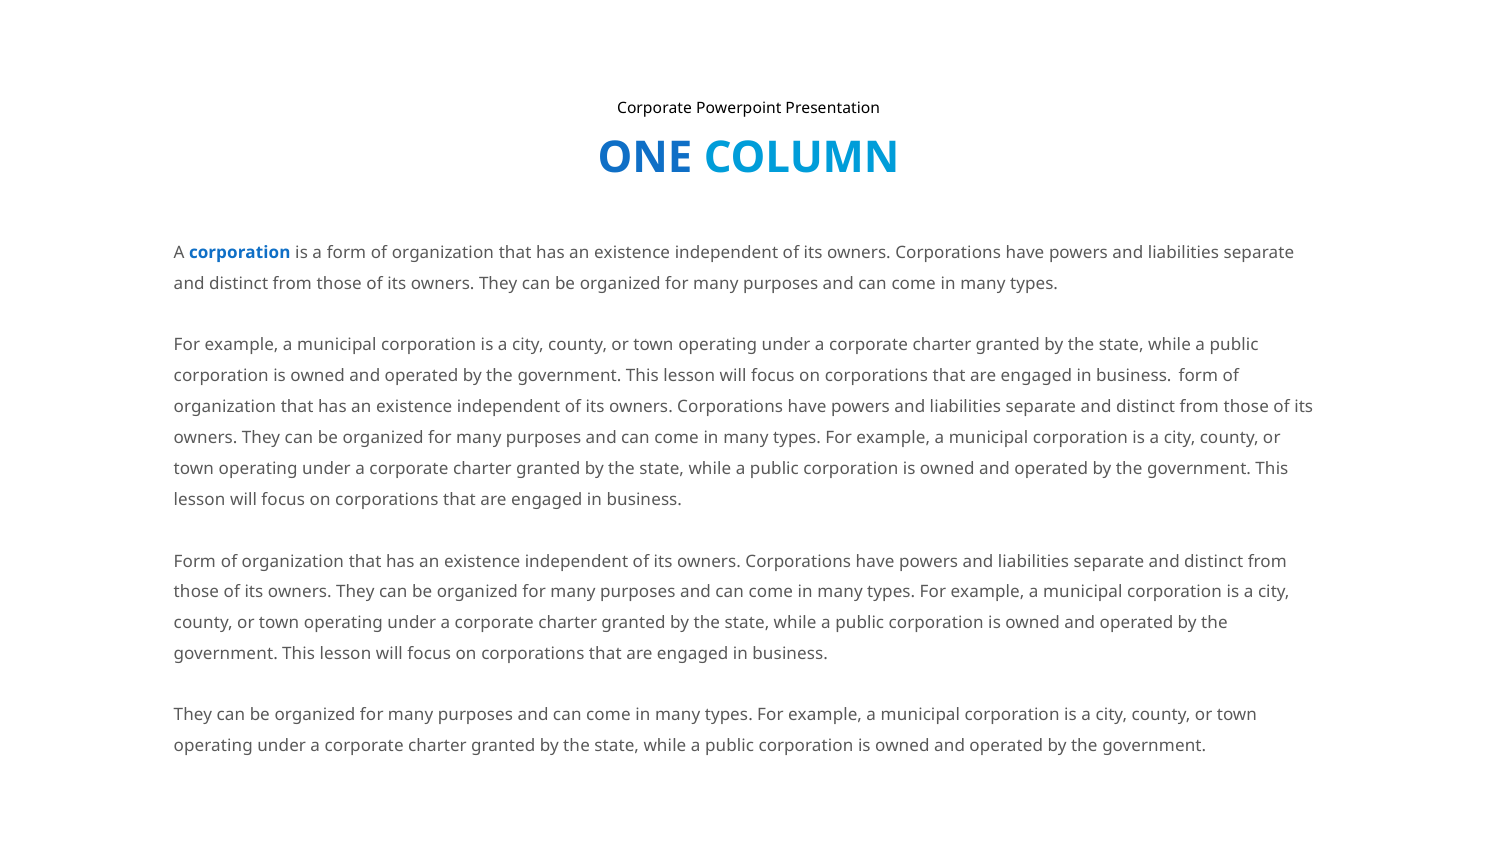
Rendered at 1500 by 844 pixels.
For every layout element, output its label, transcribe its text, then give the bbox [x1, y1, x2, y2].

text_box ONE COLUMN [498, 125, 999, 189]
text_box Corporate Powerpoint Presentation [474, 90, 1023, 125]
text_box A corporation is a form of organization that has an existence independent of its owners. Corporations have powers and liabilities separate and distinct from those of its owners. They can be organized for many purposes and can come in many types. For example, a municipal corporation is a city, county, or town operating under a corporate charter granted by the state, while a public corporation is owned and operated by the government. This lesson will focus on corporations that are engaged in business. form of organization that has an existence independent of its owners. Corporations have powers and liabilities separate and distinct from those of its owners. They can be organized for many purposes and can come in many types. For example, a municipal corporation is a city, county, or town operating under a corporate charter granted by the state, while a public corporation is owned and operated by the government. This lesson will focus on corporations that are engaged in business. Form of organization that has an existence independent of its owners. Corporations have powers and liabilities separate and distinct from those of its owners. They can be organized for many purposes and can come in many types. For example, a municipal corporation is a city, county, or town operating under a corporate charter granted by the state, while a public corporation is owned and operated by the government. This lesson will focus on corporations that are engaged in business. They can be organized for many purposes and can come in many types. For example, a municipal corporation is a city, county, or town operating under a corporate charter granted by the state, while a public corporation is owned and operated by the government. [158, 223, 1341, 762]
